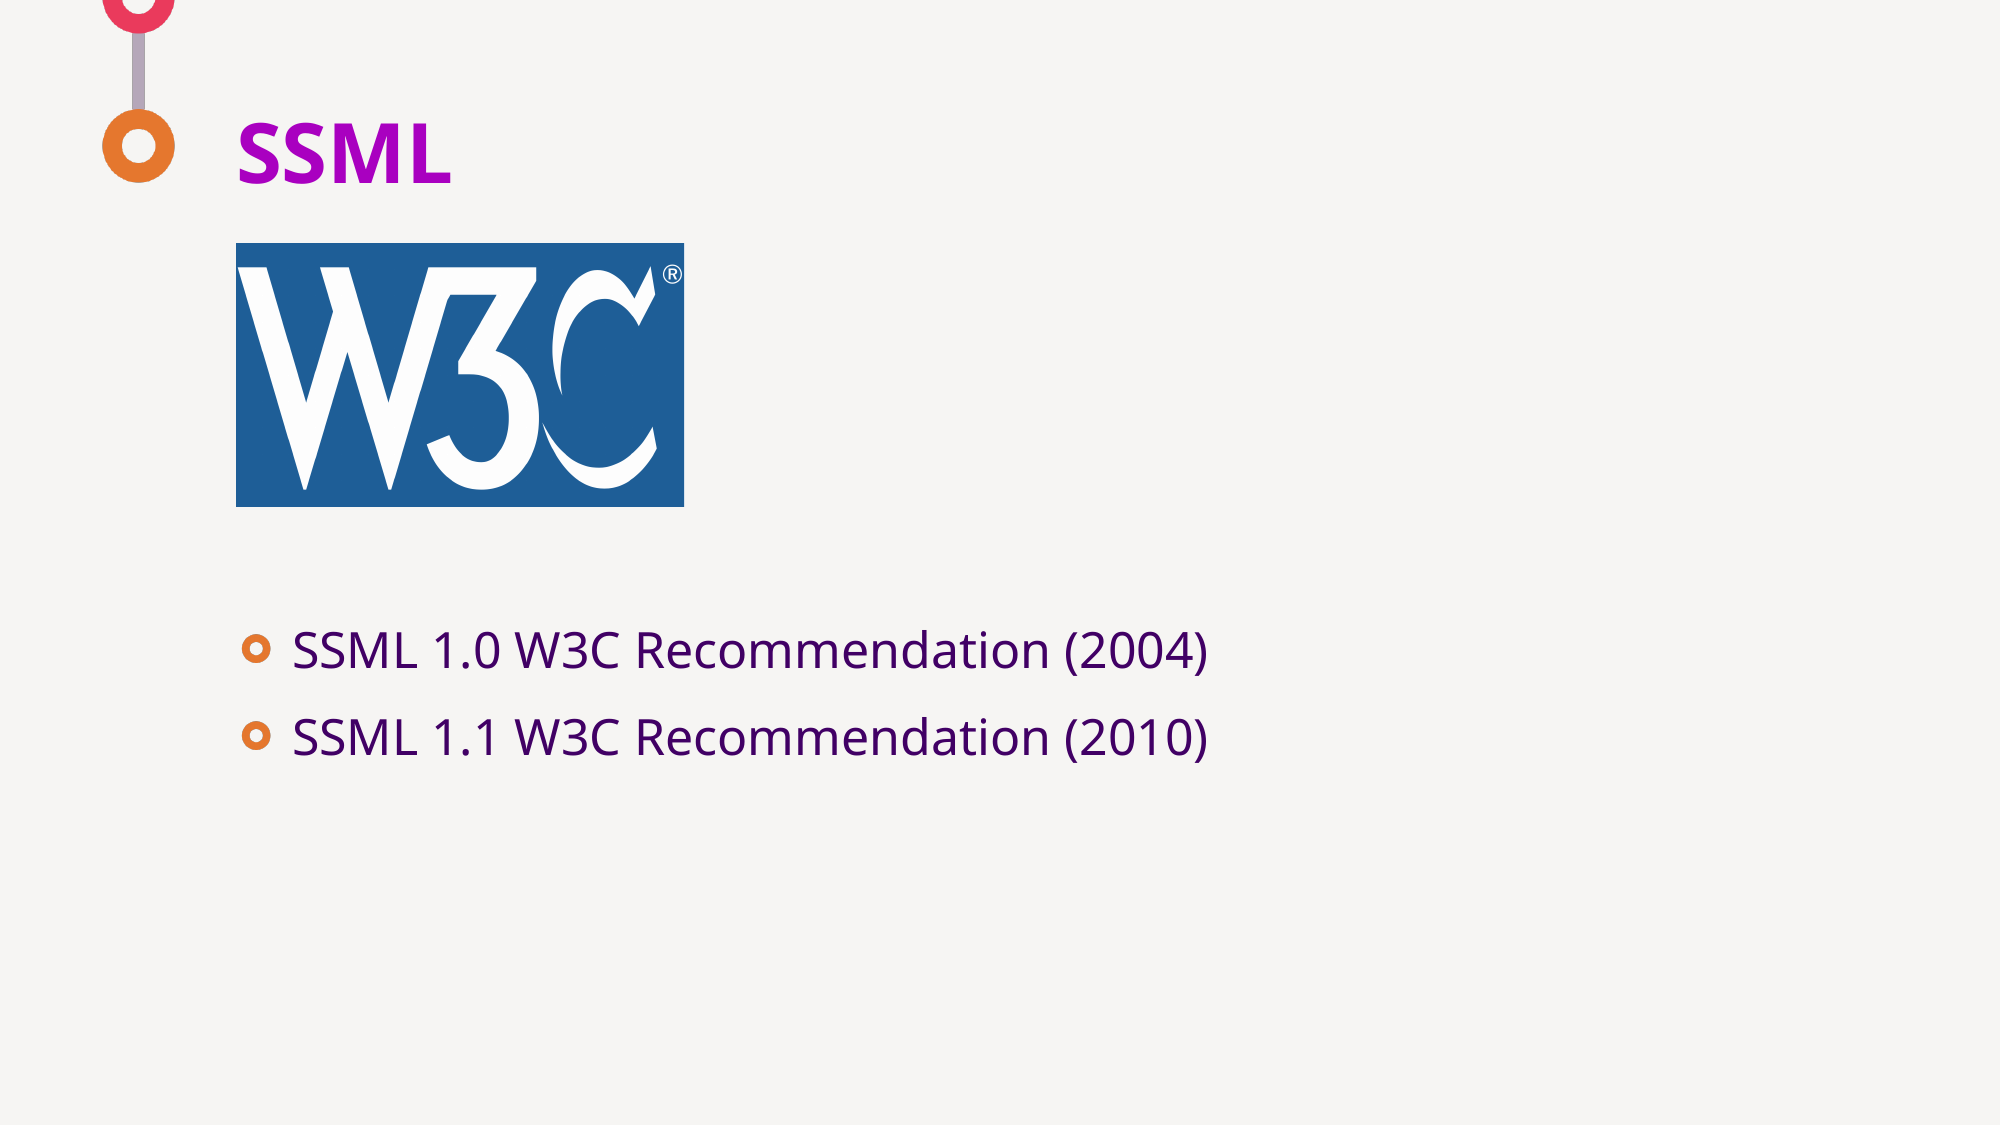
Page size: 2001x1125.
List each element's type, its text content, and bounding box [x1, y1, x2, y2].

list SSML 1.0 W3C Recommendation (2004) SSML 1.1 W3C Recommendation (2010) [236, 357, 1387, 1013]
picture [100, 0, 179, 192]
picture [236, 714, 293, 757]
picture [236, 627, 293, 670]
title SSML [236, 111, 1388, 278]
picture [236, 243, 685, 507]
